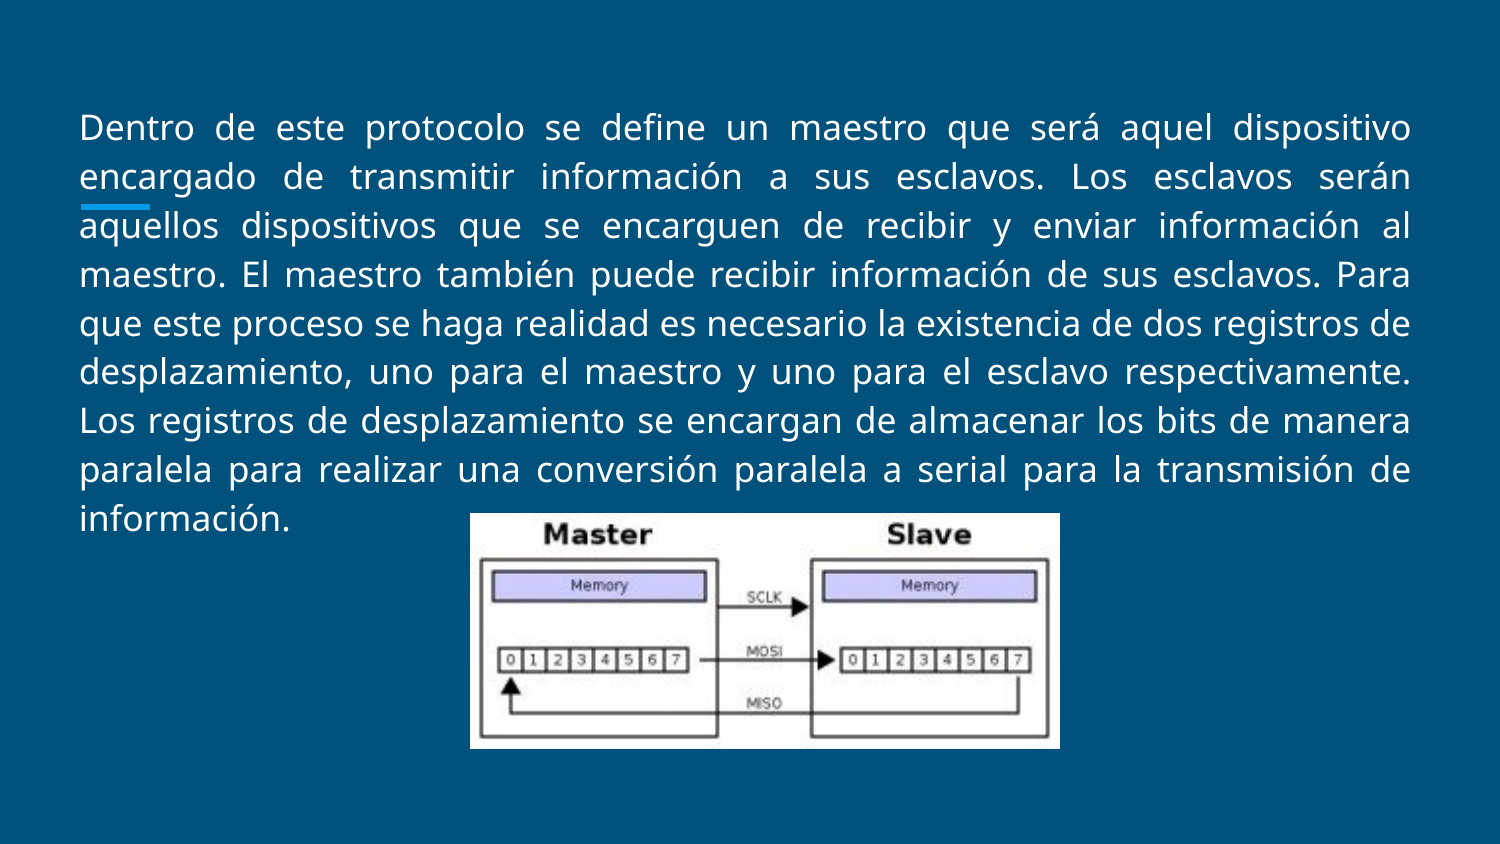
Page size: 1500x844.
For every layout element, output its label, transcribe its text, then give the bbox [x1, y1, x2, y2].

picture [471, 514, 1059, 748]
list Dentro de este protocolo se define un maestro que será aquel dispositivo encargado de transmitir información a sus esclavos. Los esclavos serán aquellos dispositivos que se encarguen de recibir y enviar información al maestro. El maestro también puede recibir información de sus esclavos. Para que este proceso se haga realidad es necesario la existencia de dos registros de desplazamiento, uno para el maestro y uno para el esclavo respectivamente. Los registros de desplazamiento se encargan de almacenar los bits de manera paralela para realizar una conversión paralela a serial para la transmisión de información. [63, 83, 1428, 589]
